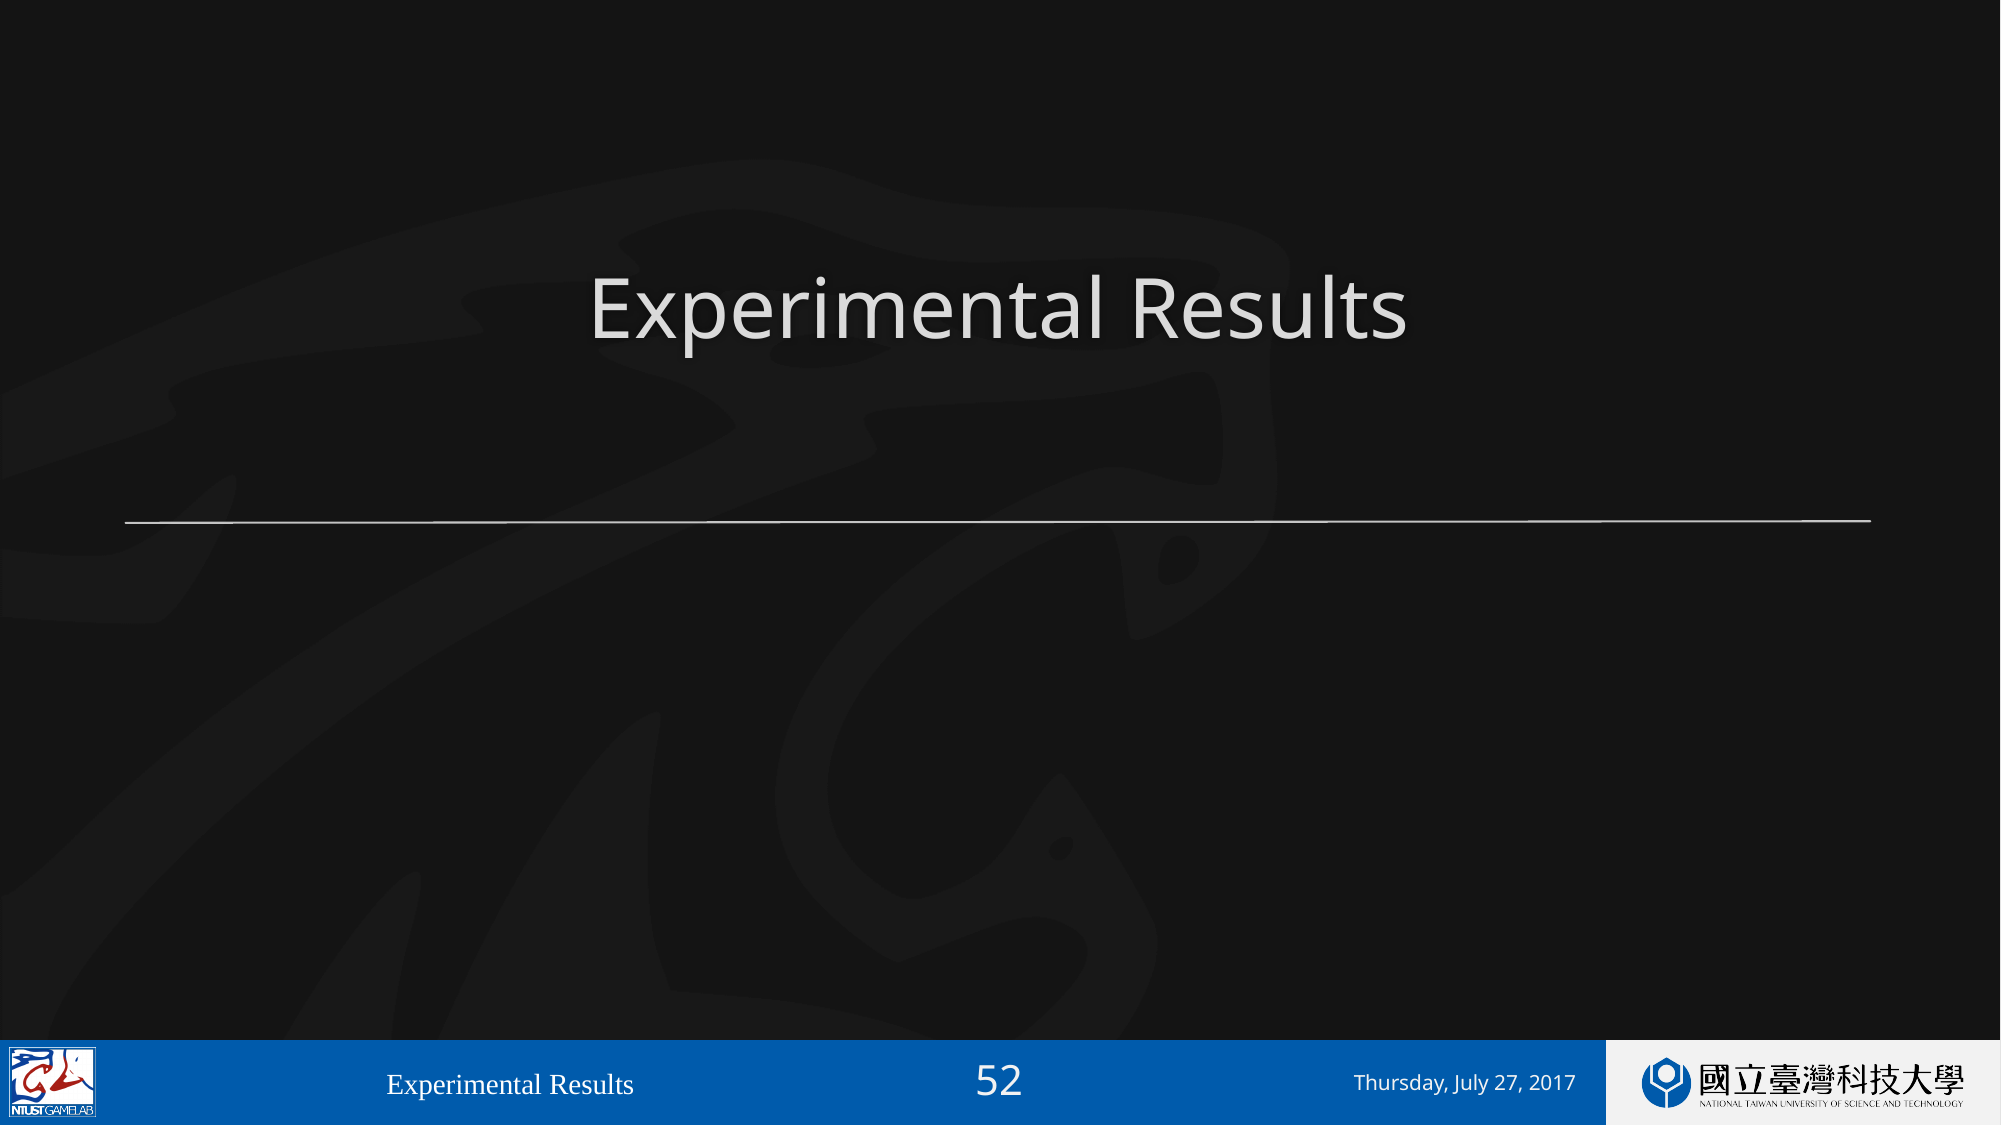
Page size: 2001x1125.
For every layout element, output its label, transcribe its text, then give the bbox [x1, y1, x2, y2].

picture [9, 1047, 96, 1117]
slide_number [1081, 1052, 1591, 1113]
picture [0, 0, 2000, 1125]
title Experimental Results [149, 99, 1849, 511]
footer Experimental Results [103, 1052, 918, 1113]
slide_number 52 [937, 1052, 1061, 1113]
